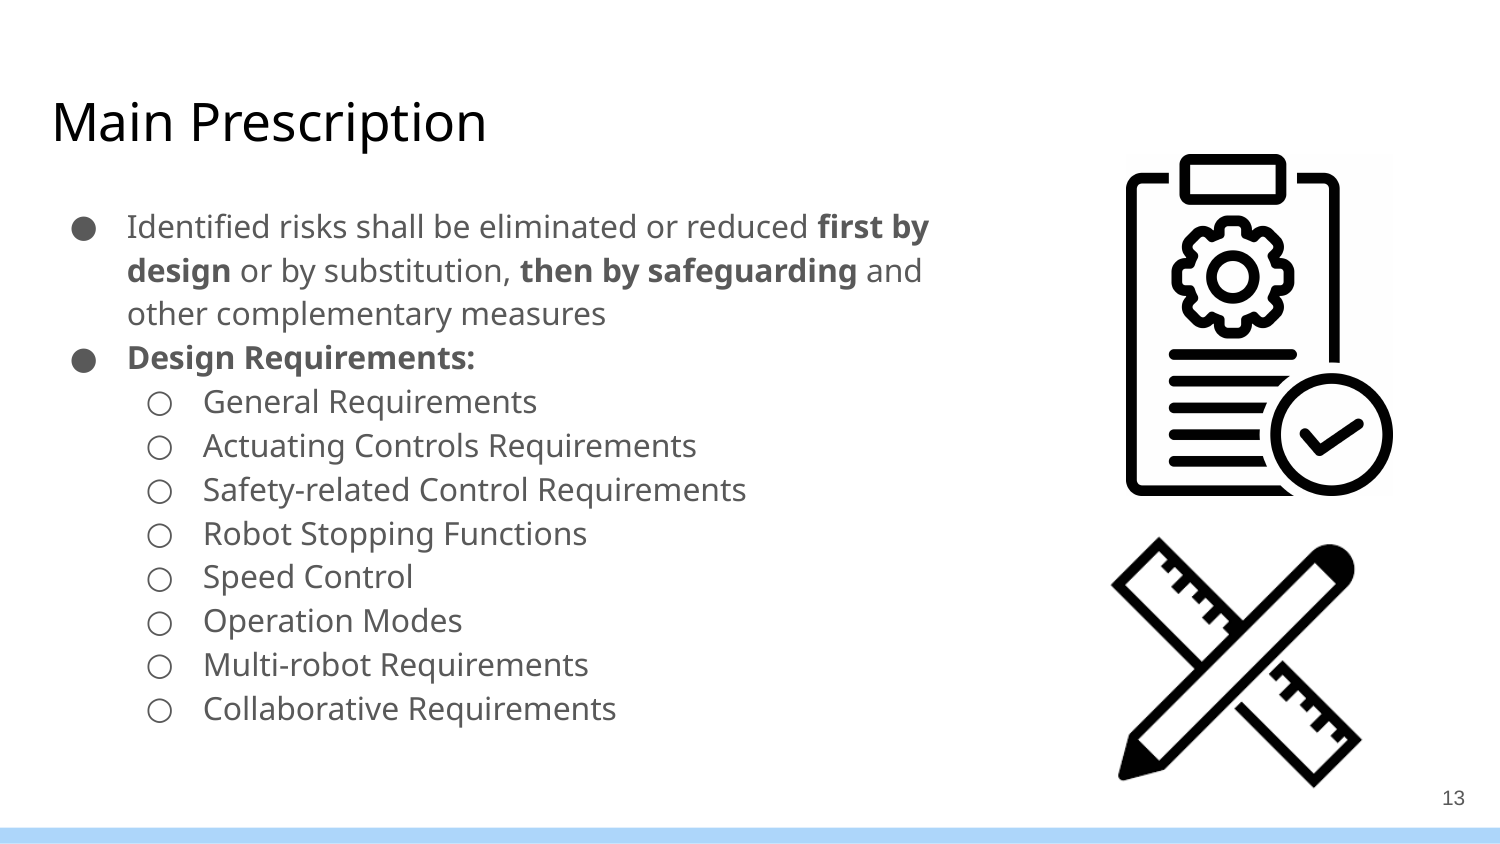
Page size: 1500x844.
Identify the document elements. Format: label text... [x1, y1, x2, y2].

slide_number <number> [1389, 764, 1480, 830]
picture [1108, 534, 1367, 793]
title Main Prescription [51, 72, 1449, 167]
picture [1125, 154, 1393, 496]
list Identified risks shall be eliminated or reduced first by design or by substitution, then by safeguarding and other complementary measures Design Requirements: General Requirements Actuating Controls Requirements Safety-related Control Requirements Robot Stopping Functions Speed Control Operation Modes Multi-robot Requirements Collaborative Requirements [51, 185, 1006, 747]
